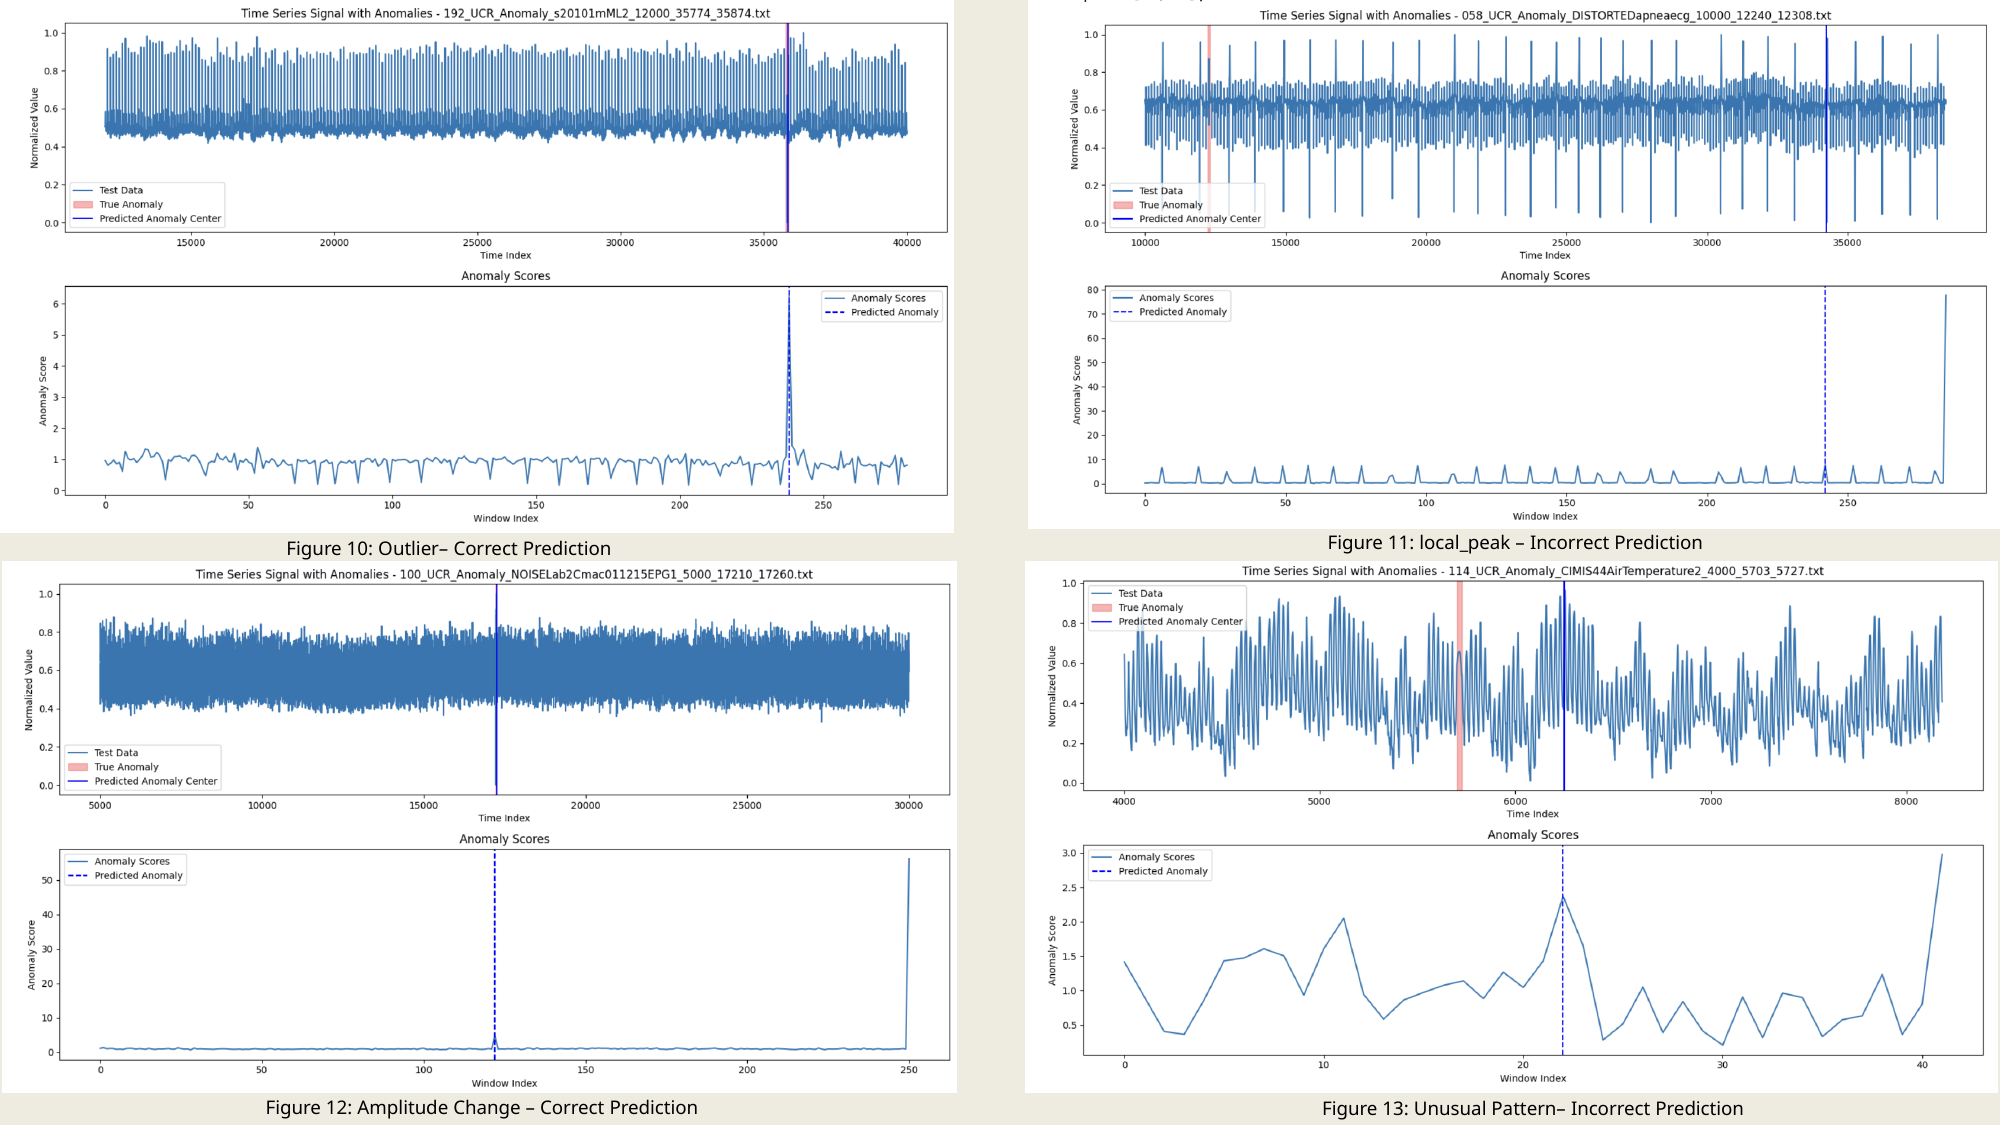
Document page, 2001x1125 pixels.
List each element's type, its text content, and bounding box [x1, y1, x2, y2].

picture [0, 0, 954, 533]
picture [1025, 561, 1998, 1093]
text_box Figure 12: Amplitude Change – Correct Prediction [250, 1093, 713, 1125]
text_box Figure 13: Unusual Pattern– Incorrect Prediction [1307, 1093, 1759, 1125]
picture [2, 561, 957, 1093]
text_box Figure 11: local_peak – Incorrect Prediction [1312, 529, 1718, 561]
text_box Figure 10: Outlier– Correct Prediction [271, 533, 627, 561]
picture [1028, 0, 2000, 529]
